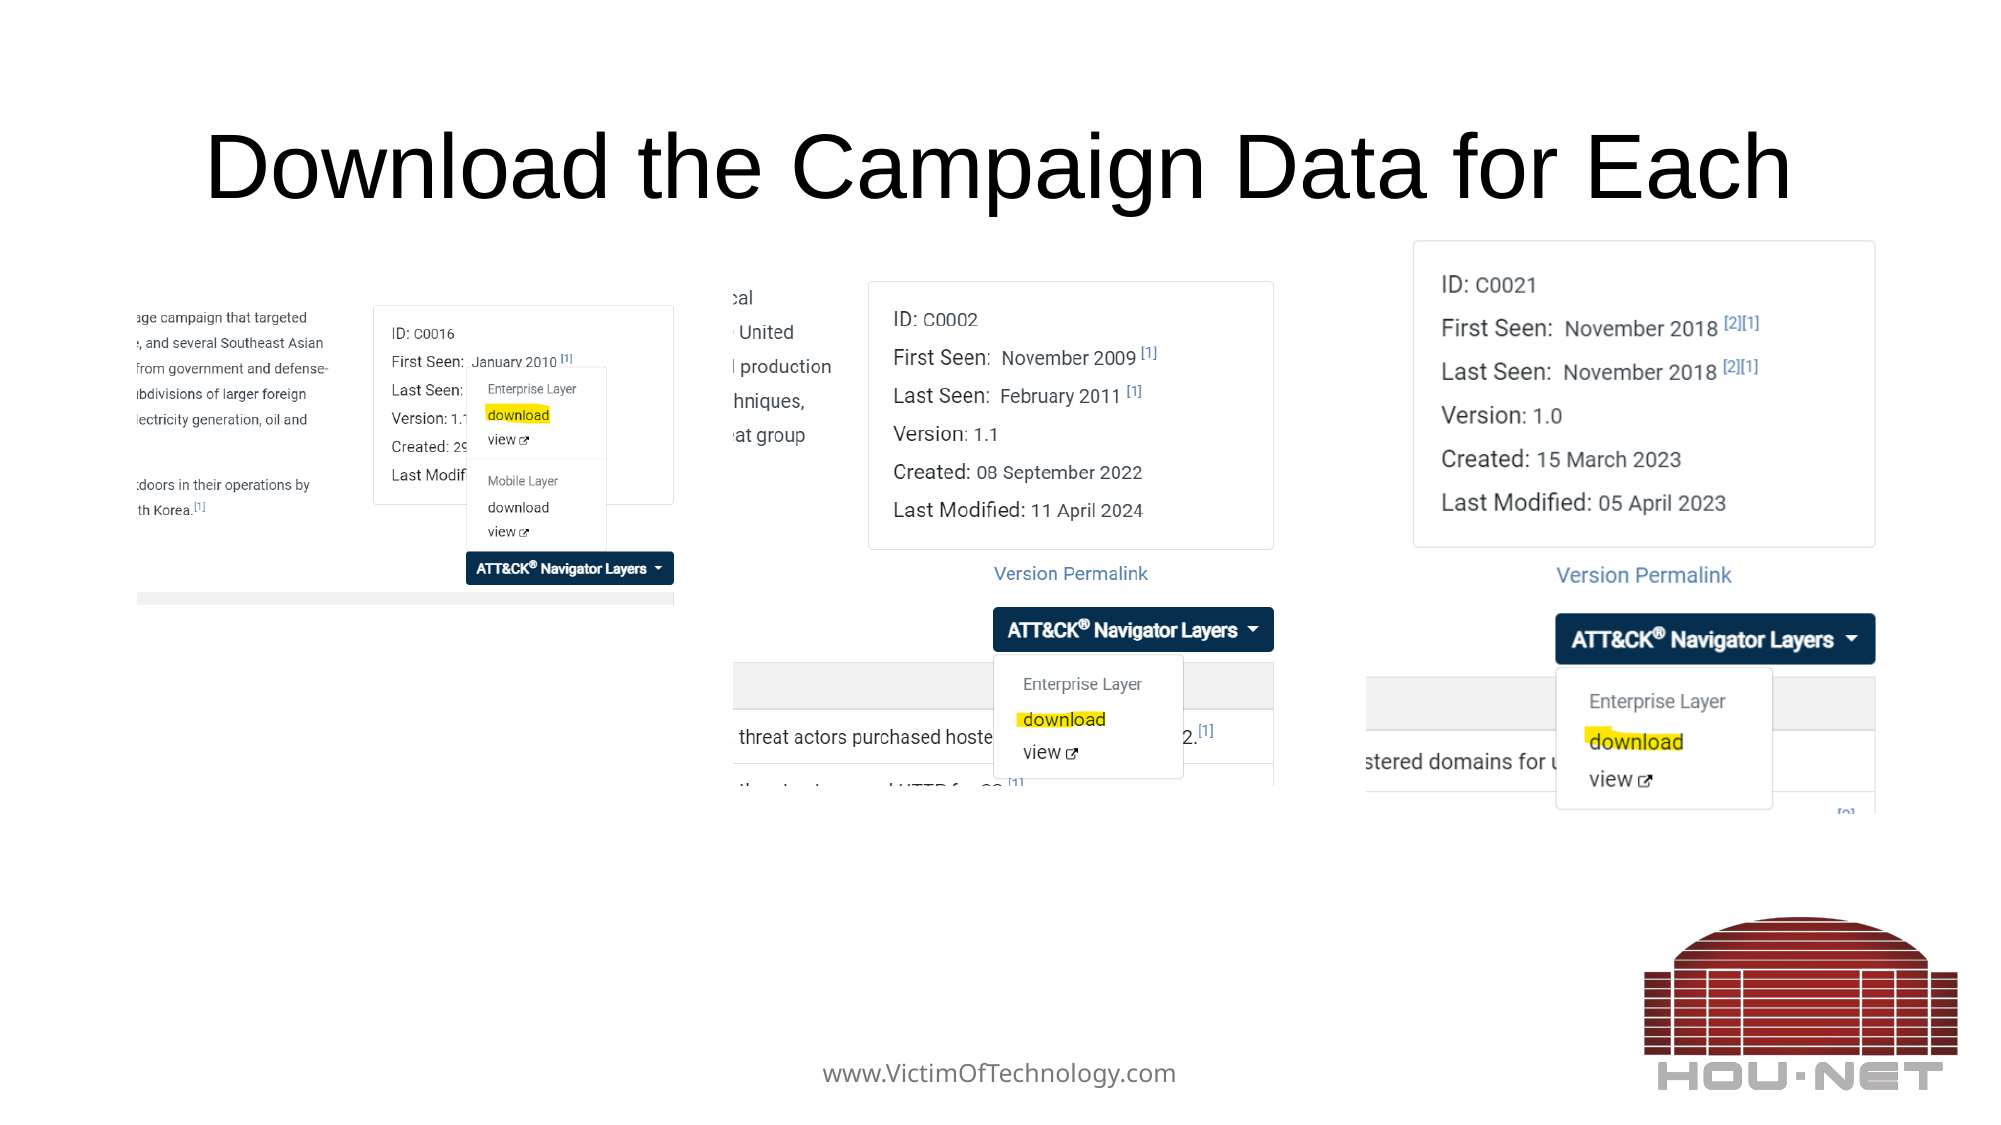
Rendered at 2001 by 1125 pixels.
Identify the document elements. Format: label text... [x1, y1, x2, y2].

title Download the Campaign Data for Each [137, 59, 1863, 278]
footer www.VictimOfTechnology.com [662, 1042, 1338, 1103]
picture [136, 241, 712, 605]
picture [1637, 882, 1964, 1125]
picture [732, 241, 1308, 787]
picture [1365, 212, 1918, 814]
